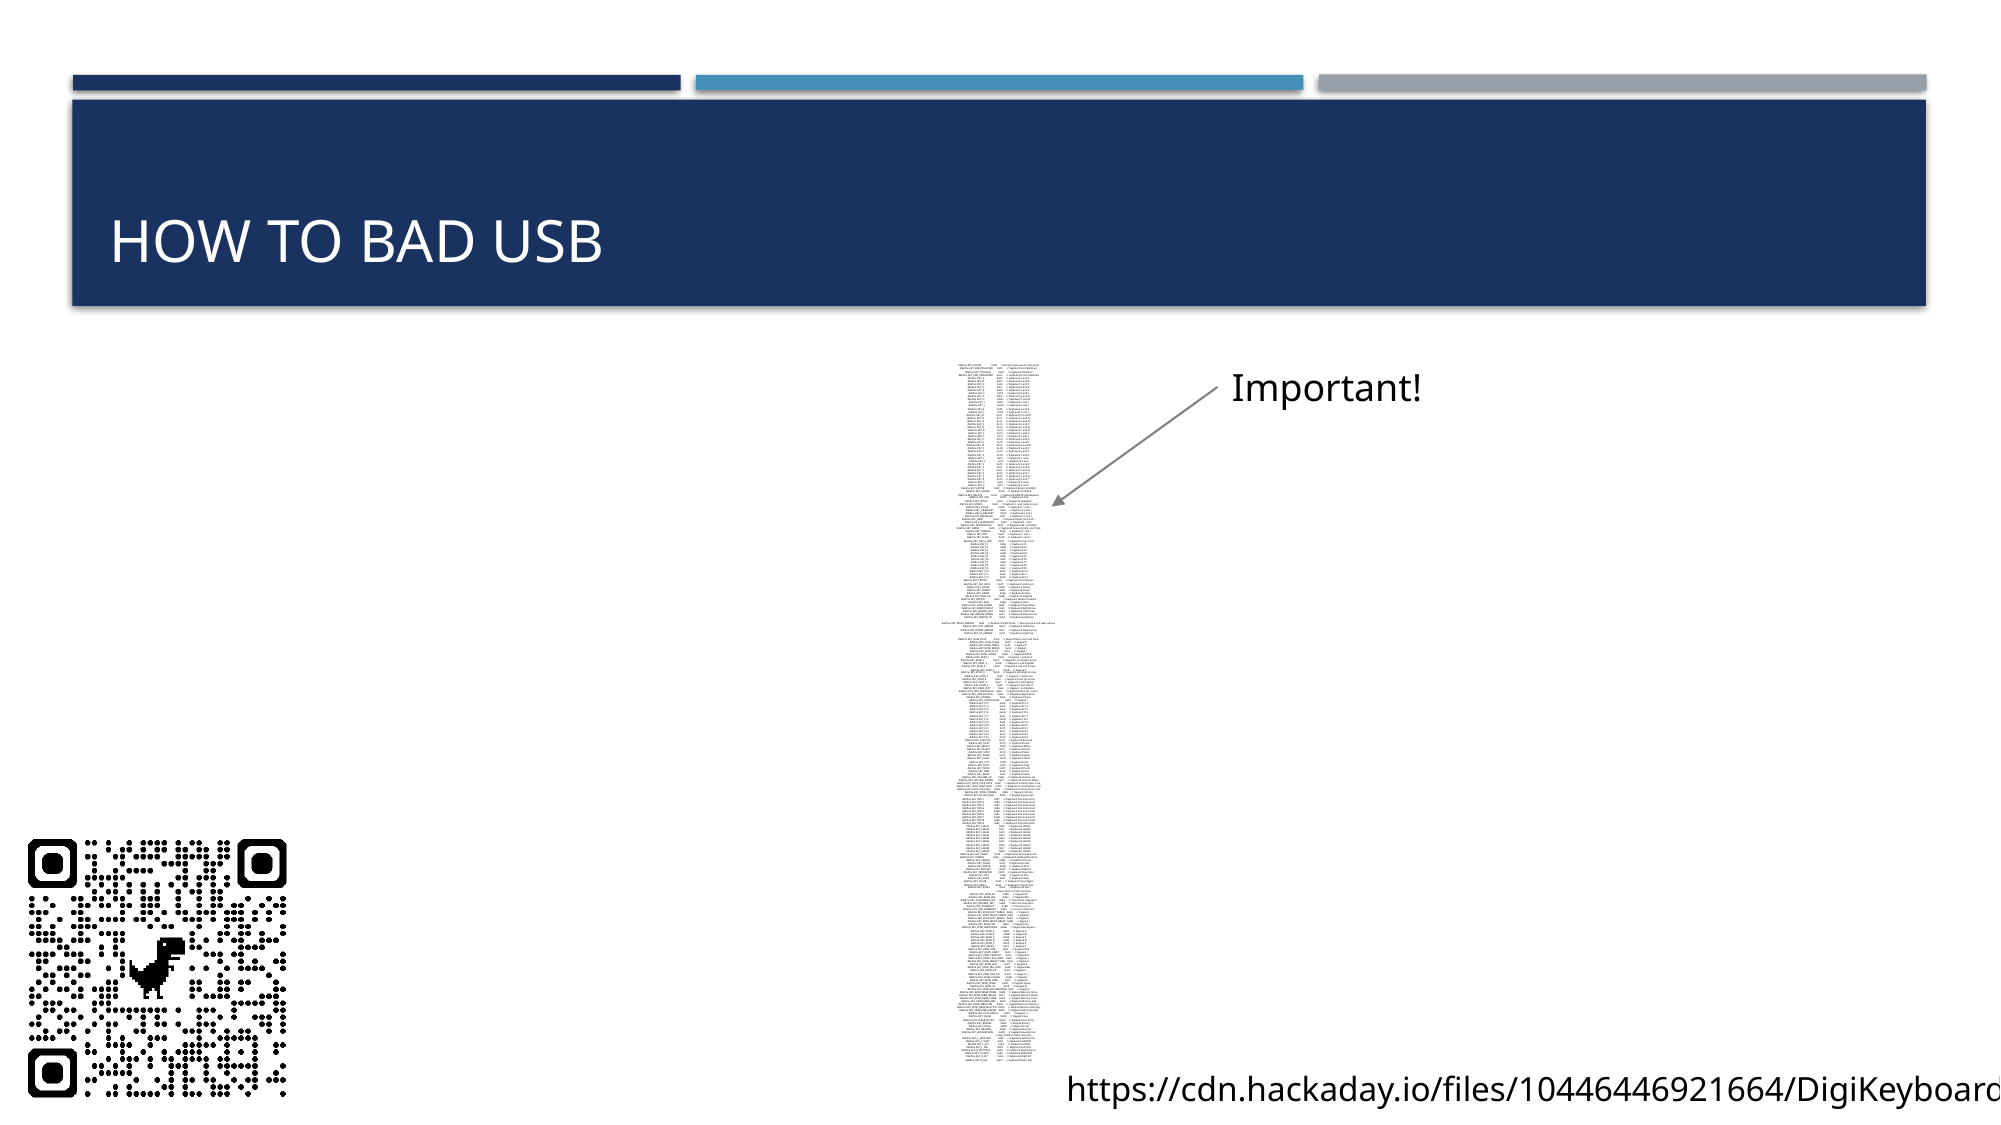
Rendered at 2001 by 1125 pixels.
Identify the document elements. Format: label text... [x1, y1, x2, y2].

picture [0, 811, 314, 1125]
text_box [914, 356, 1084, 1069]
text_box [1051, 386, 1218, 508]
text_box Important! [1217, 356, 1578, 417]
text_box https://cdn.hackaday.io/files/10446446921664/DigiKeyboard_6keys.h [1051, 1060, 2000, 1116]
title How to bad usb [94, 119, 1904, 282]
